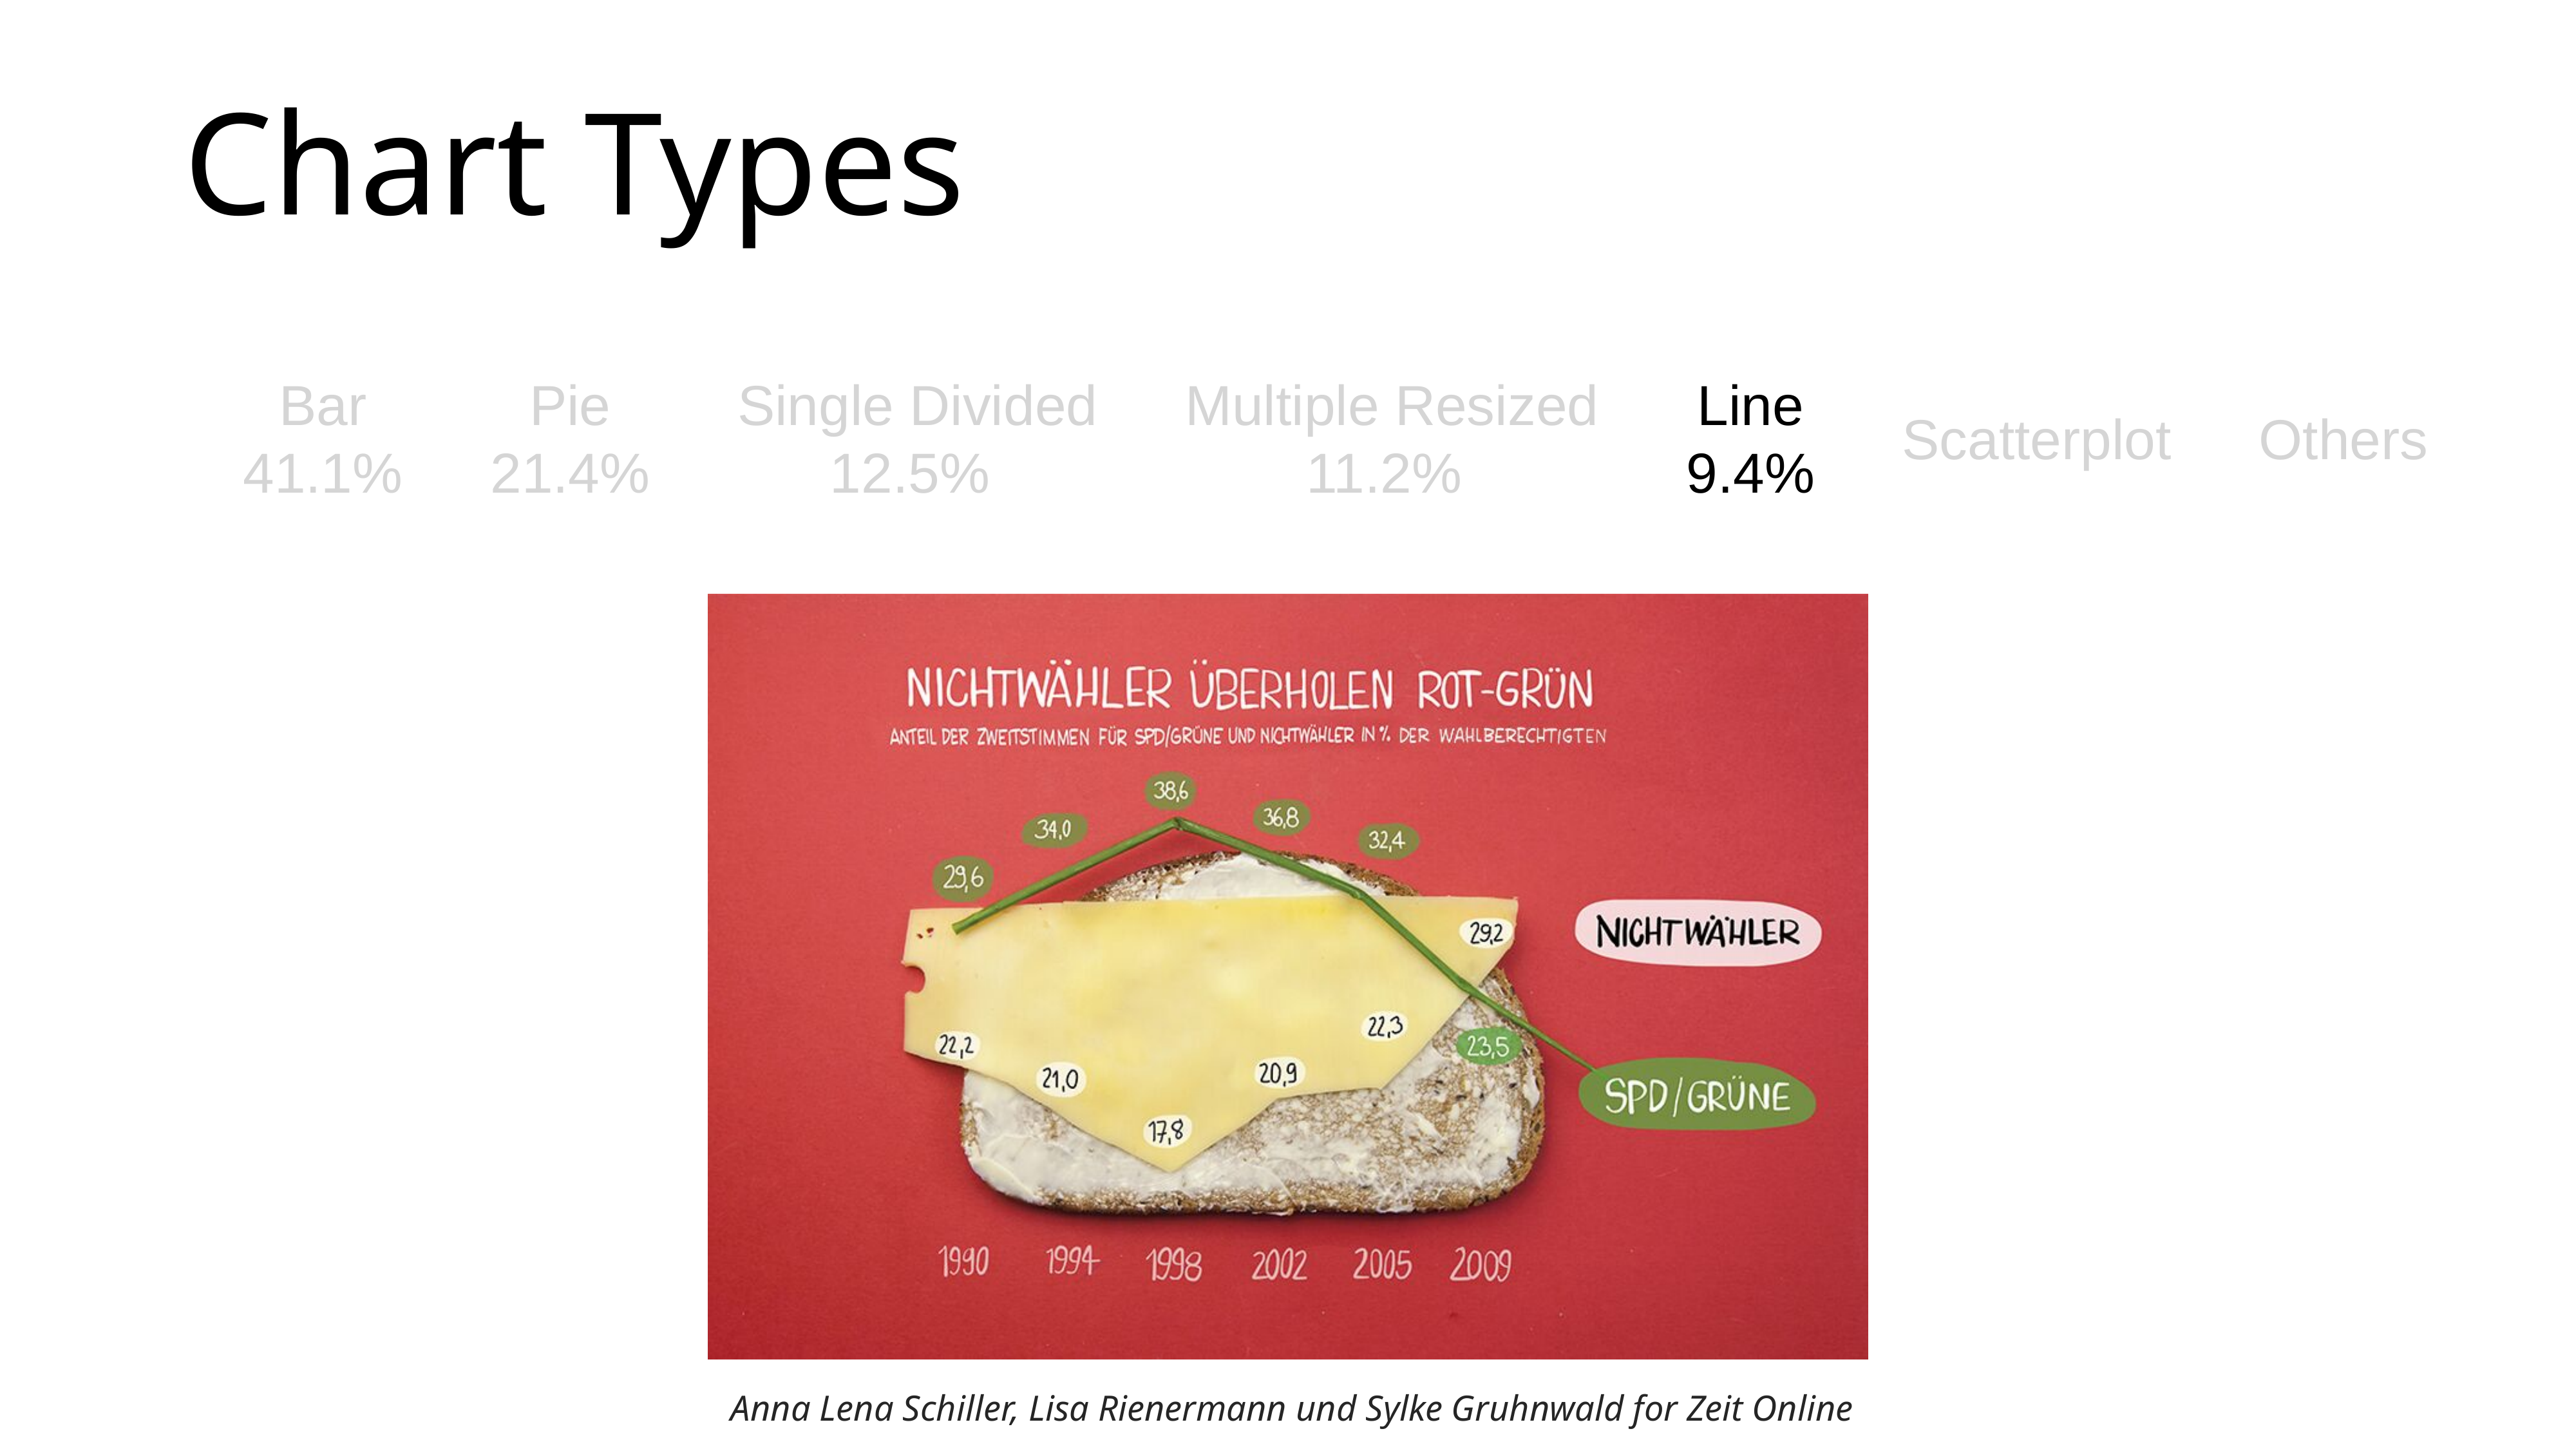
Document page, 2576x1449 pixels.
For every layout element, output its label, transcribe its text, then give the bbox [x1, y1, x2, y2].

text_box Others [2253, 397, 2434, 476]
text_box Pie 21.4% [484, 363, 656, 510]
text_box Single Divided 12.5% [732, 363, 1104, 510]
text_box Multiple Resized 11.2% [1179, 363, 1605, 510]
text_box Line 9.4% [1681, 363, 1821, 510]
text_box Scatterplot [1897, 397, 2177, 476]
picture [708, 594, 1868, 1359]
text_box Bar 41.1% [237, 363, 410, 510]
text_box Anna Lena Schiller, Lisa Rienermann und Sylke Gruhnwald for Zeit Online [716, 1381, 1860, 1434]
title Chart Types [178, 37, 2398, 279]
